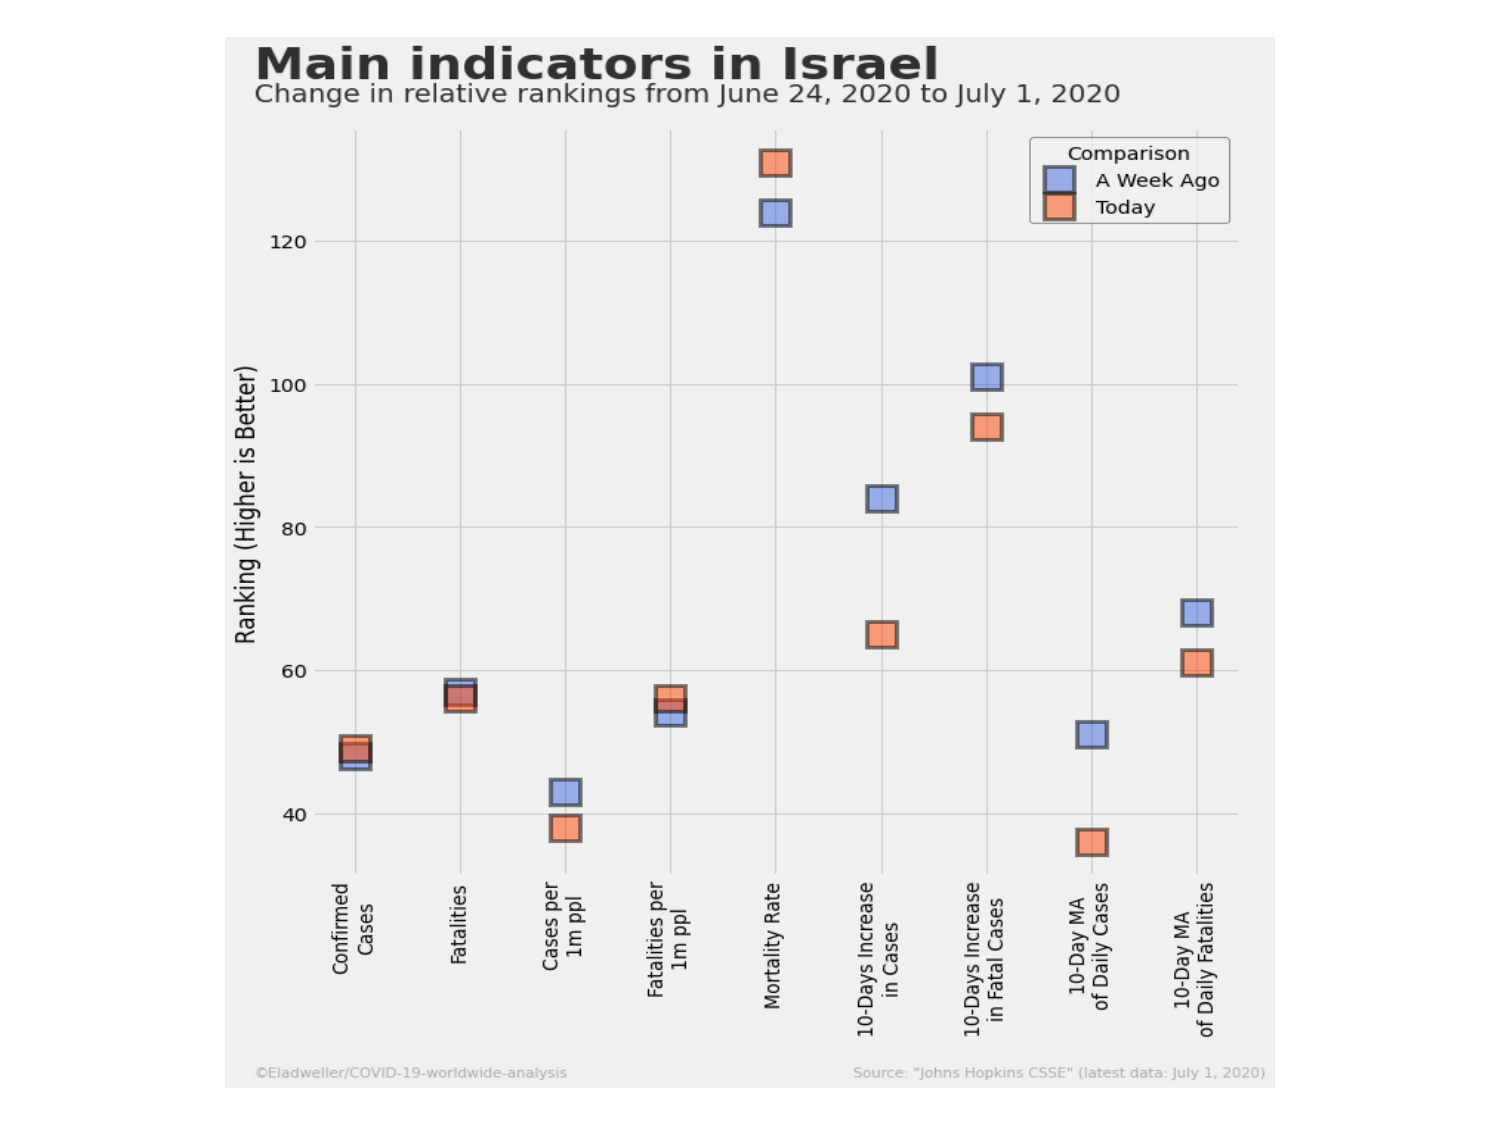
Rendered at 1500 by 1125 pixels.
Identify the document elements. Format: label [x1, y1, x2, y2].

picture [224, 37, 1276, 1088]
